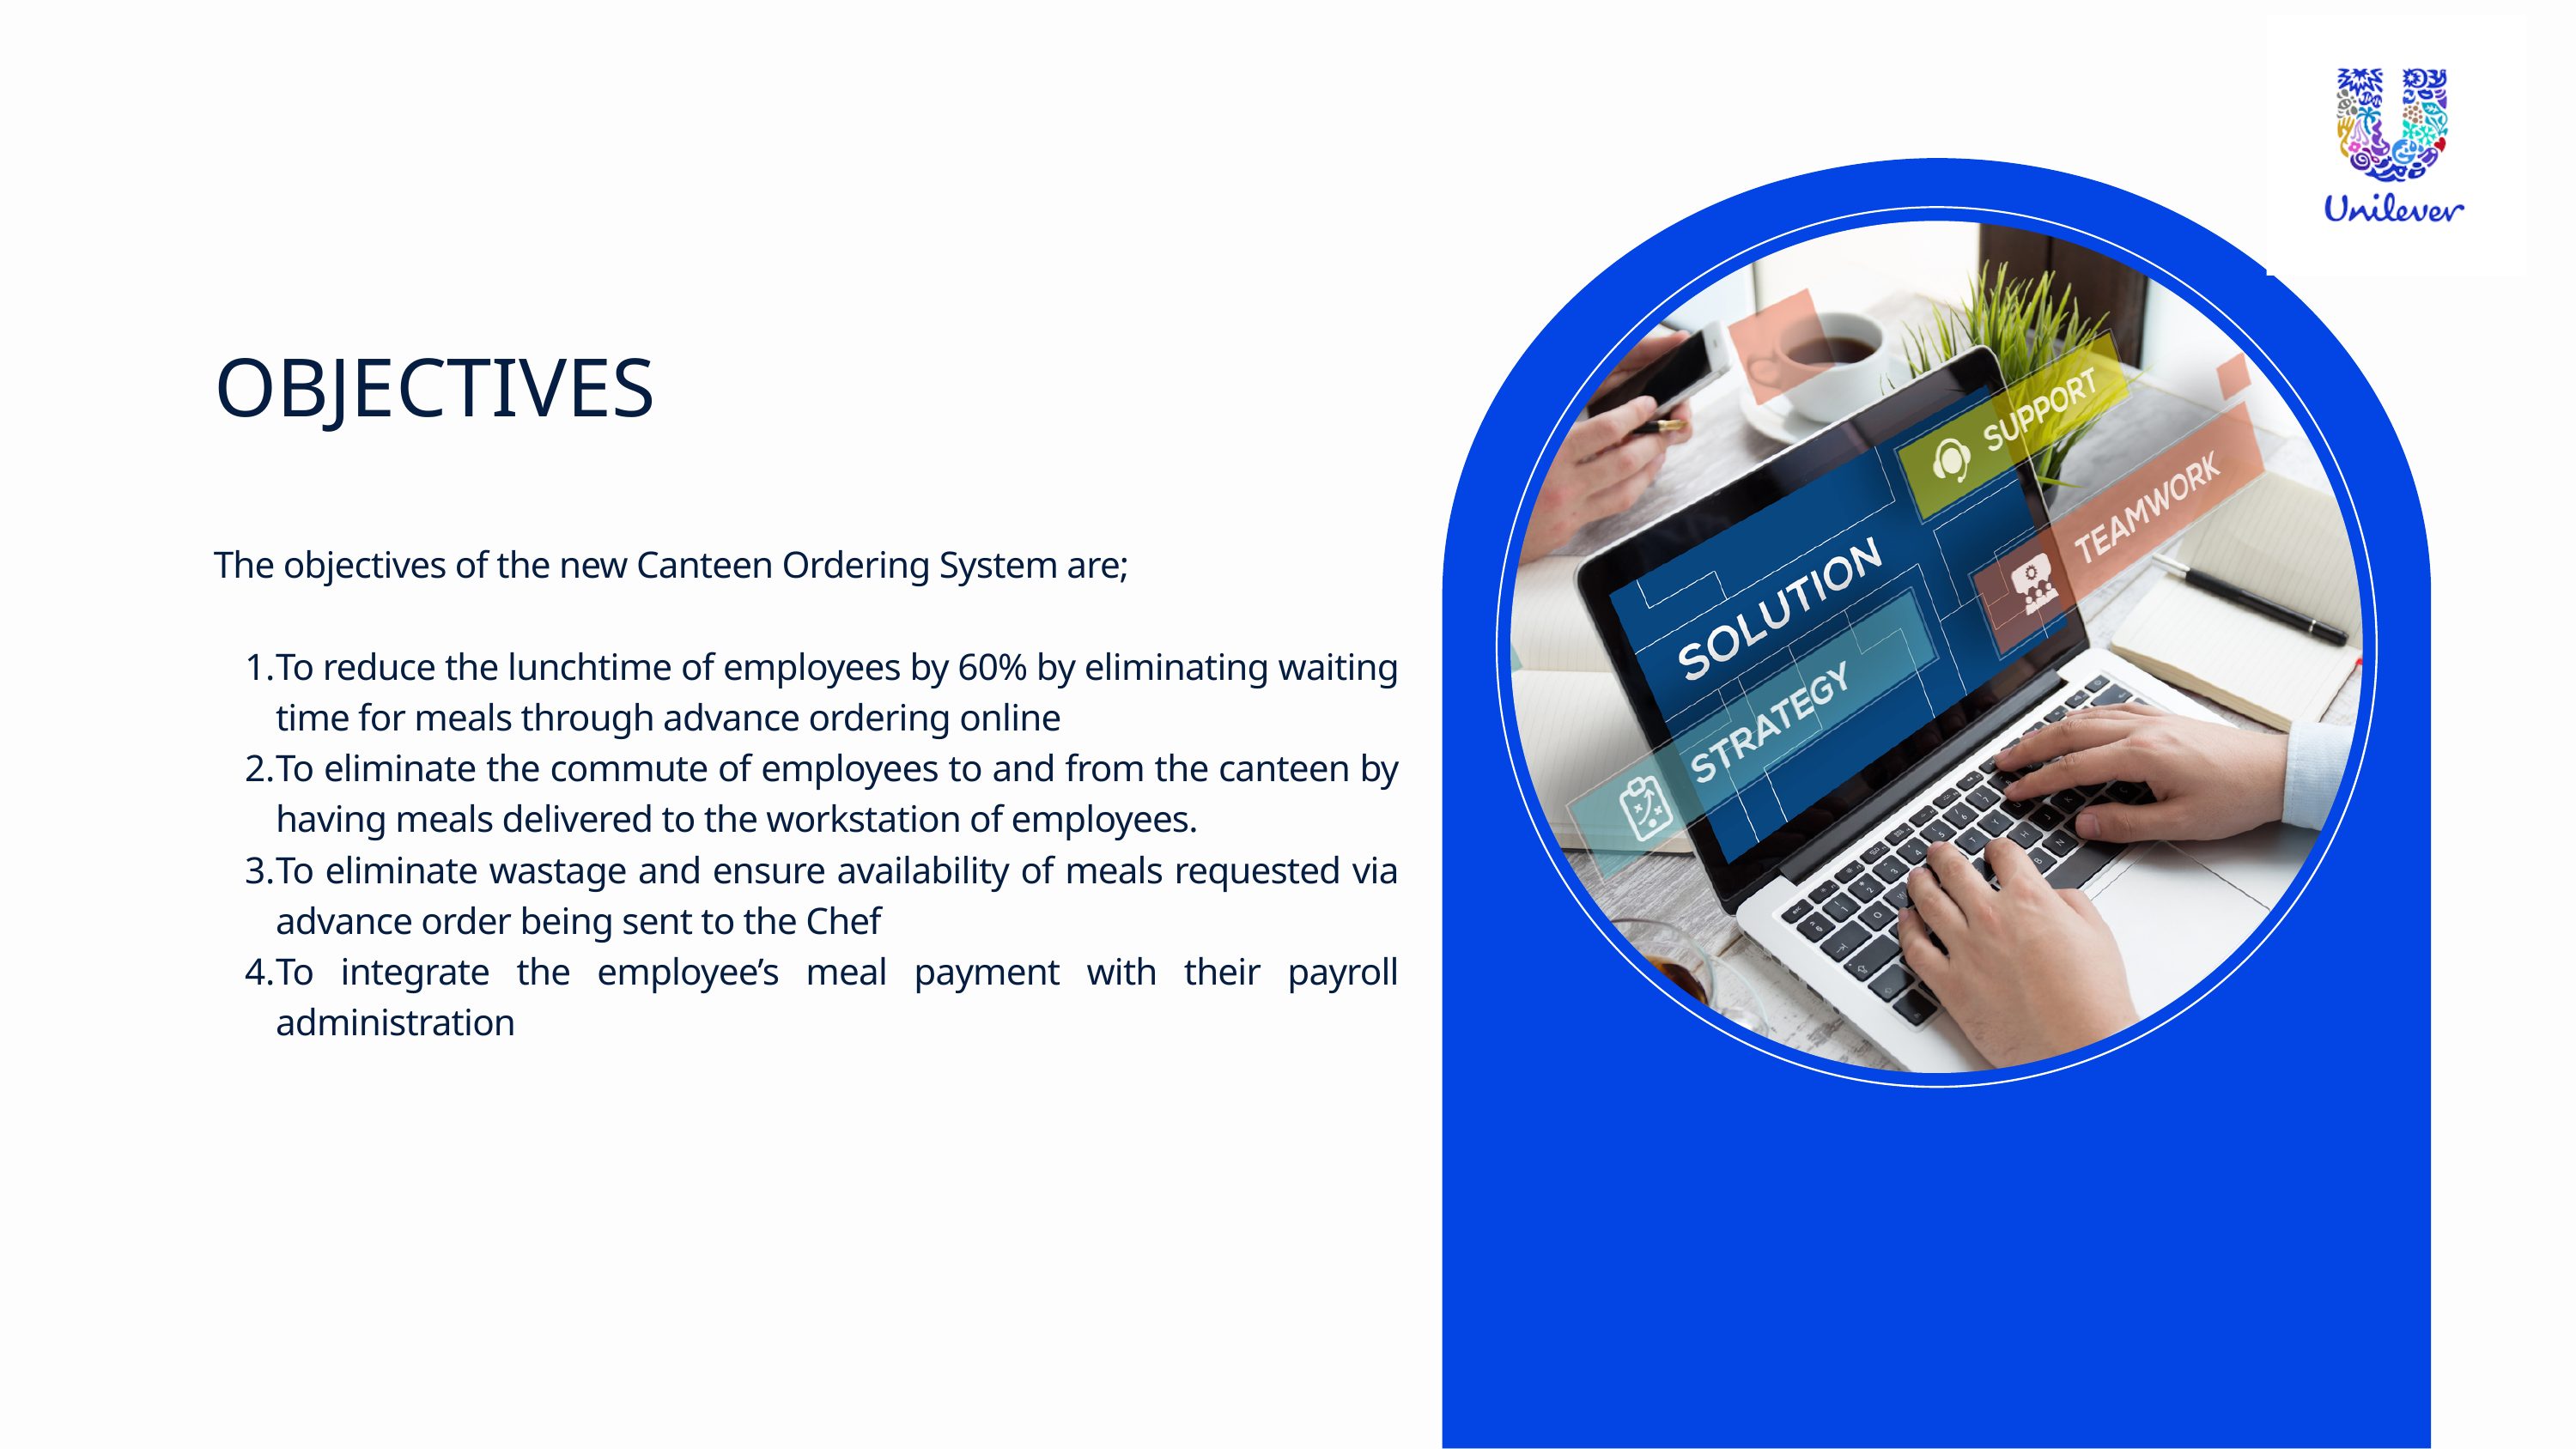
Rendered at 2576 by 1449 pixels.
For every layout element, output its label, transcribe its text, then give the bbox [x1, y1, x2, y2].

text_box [1442, 157, 2432, 1449]
text_box OBJECTIVES [214, 319, 1261, 433]
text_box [1494, 205, 2379, 1089]
text_box The objectives of the new Canteen Ordering System are; To reduce the lunchtime of employees by 60% by eliminating waiting time for meals through advance ordering online To eliminate the commute of employees to and from the canteen by having meals delivered to the workstation of employees. To eliminate wastage and ensure availability of meals requested via advance order being sent to the Chef To integrate the employee’s meal payment with their payroll administration [214, 534, 1400, 1094]
text_box [2266, 15, 2527, 276]
